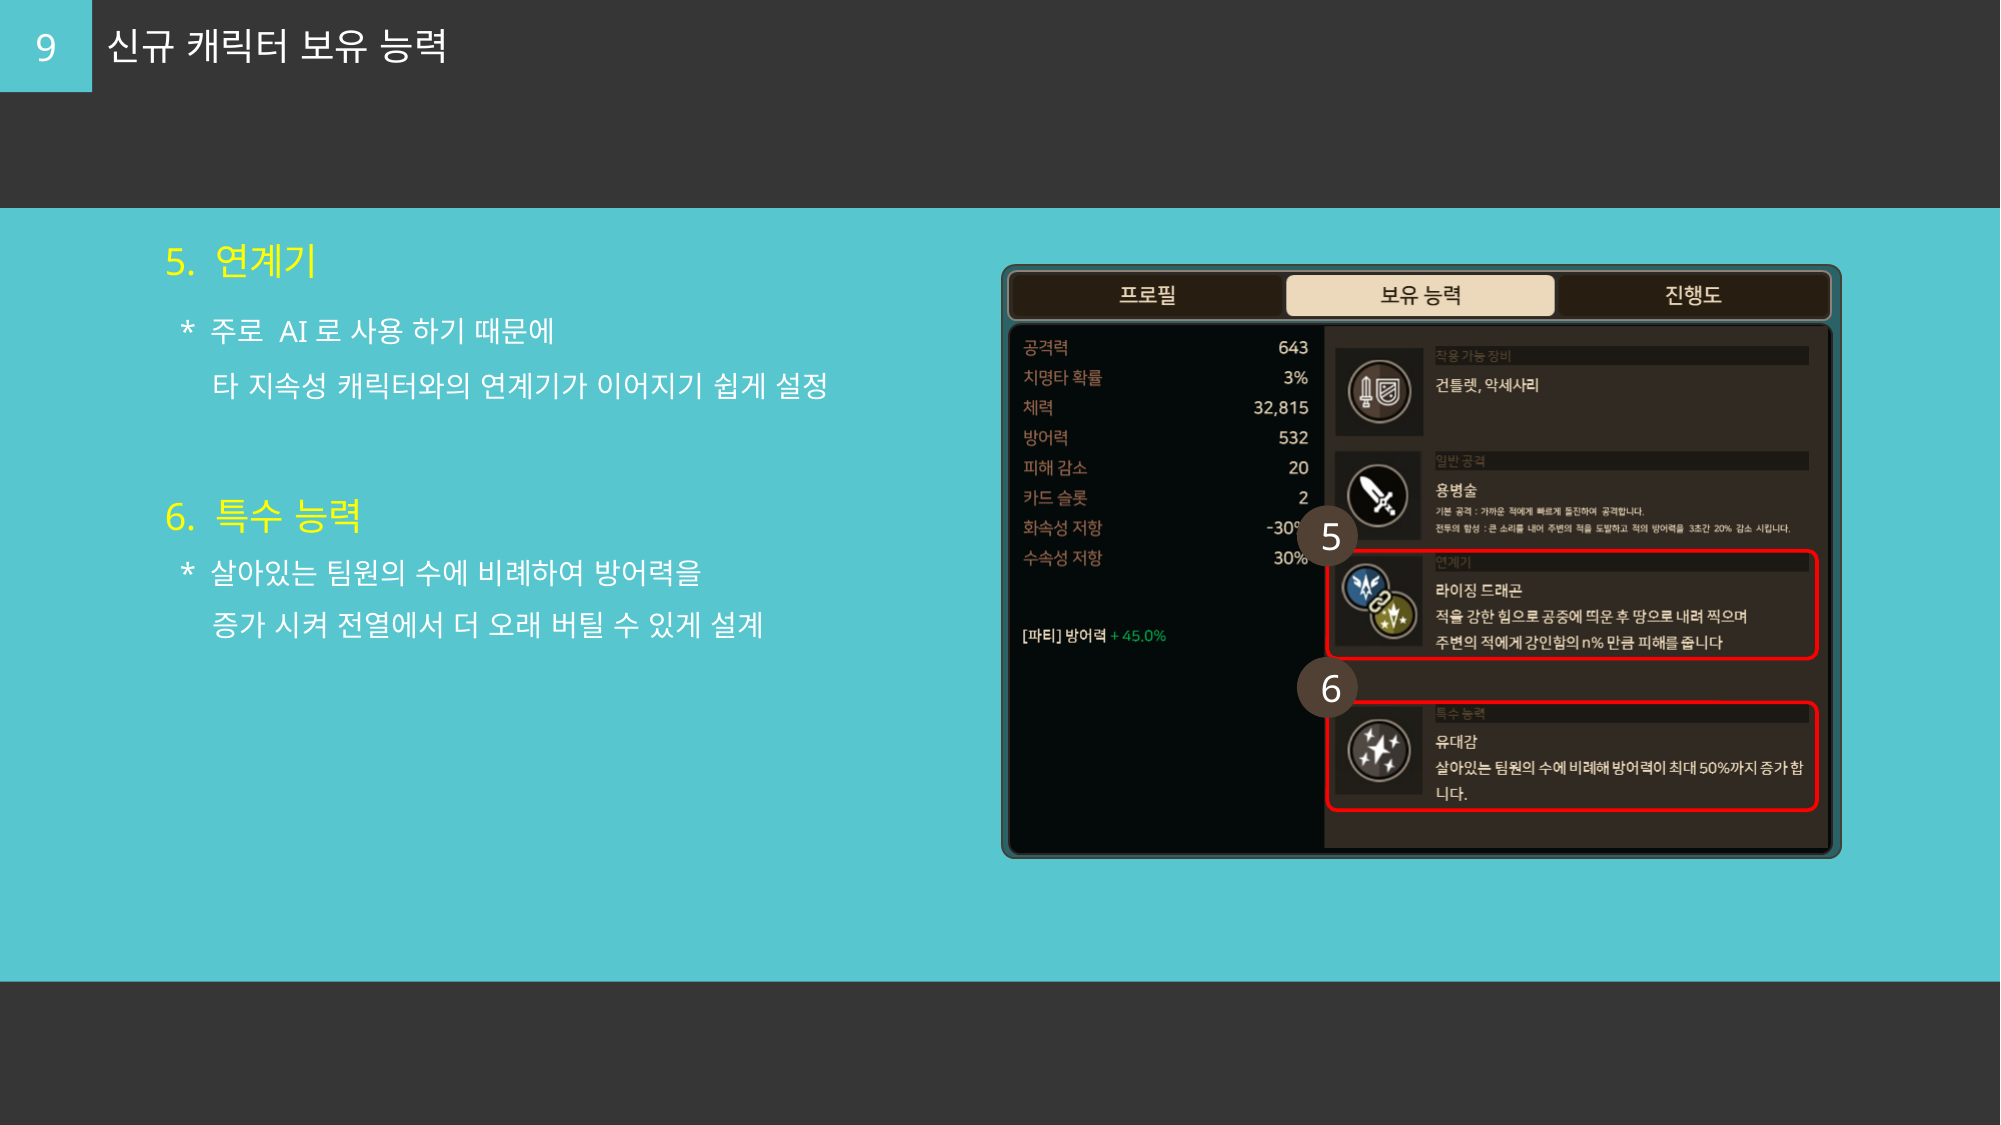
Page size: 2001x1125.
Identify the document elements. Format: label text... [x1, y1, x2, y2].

text_box 5. 연계기 * 주로 AI로 사용 하기 때문에 타 지속성 캐릭터와의 연계기가 이어지기 쉽게 설정 6. 특수 능력 * 살아있는 팀원의 수에 비례하여 방어력을 증가 시켜 전열에서 더 오래 버틸 수 있게 설계 [0, 207, 2000, 983]
text_box 신규 캐릭터 보유 능력 [92, 15, 604, 76]
text_box 9 [0, 0, 93, 93]
picture [1001, 264, 1842, 859]
